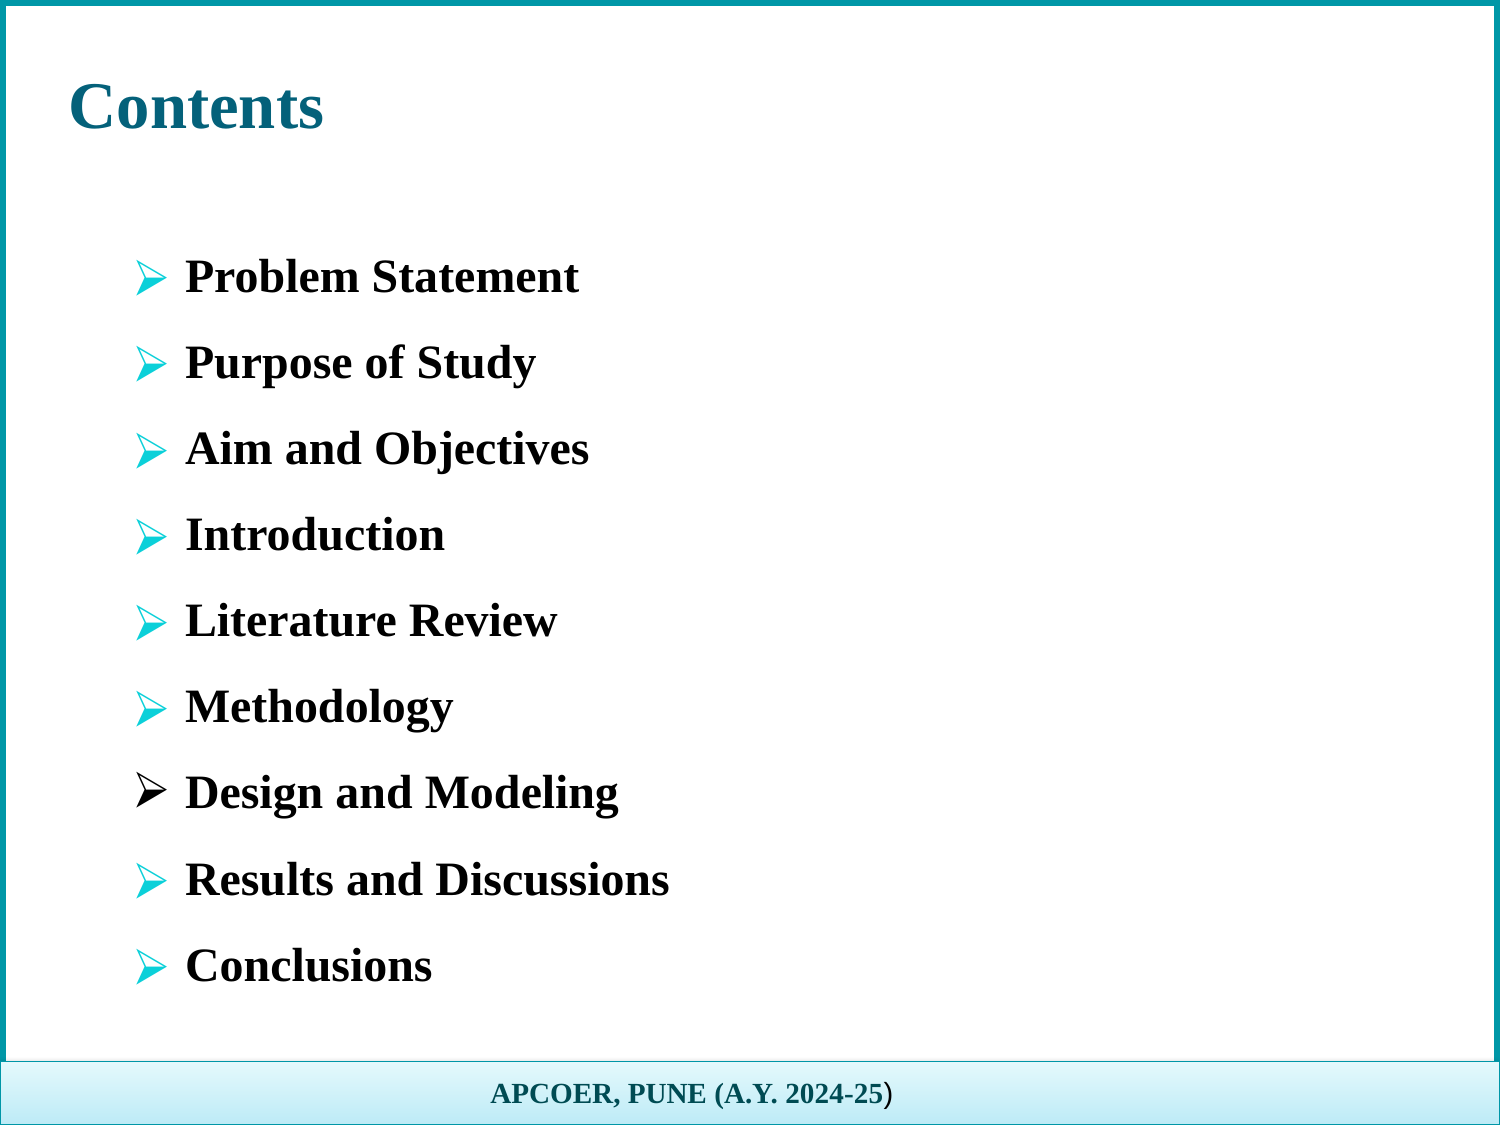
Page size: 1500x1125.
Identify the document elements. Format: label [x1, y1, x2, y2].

text_box [0, 0, 1500, 1125]
